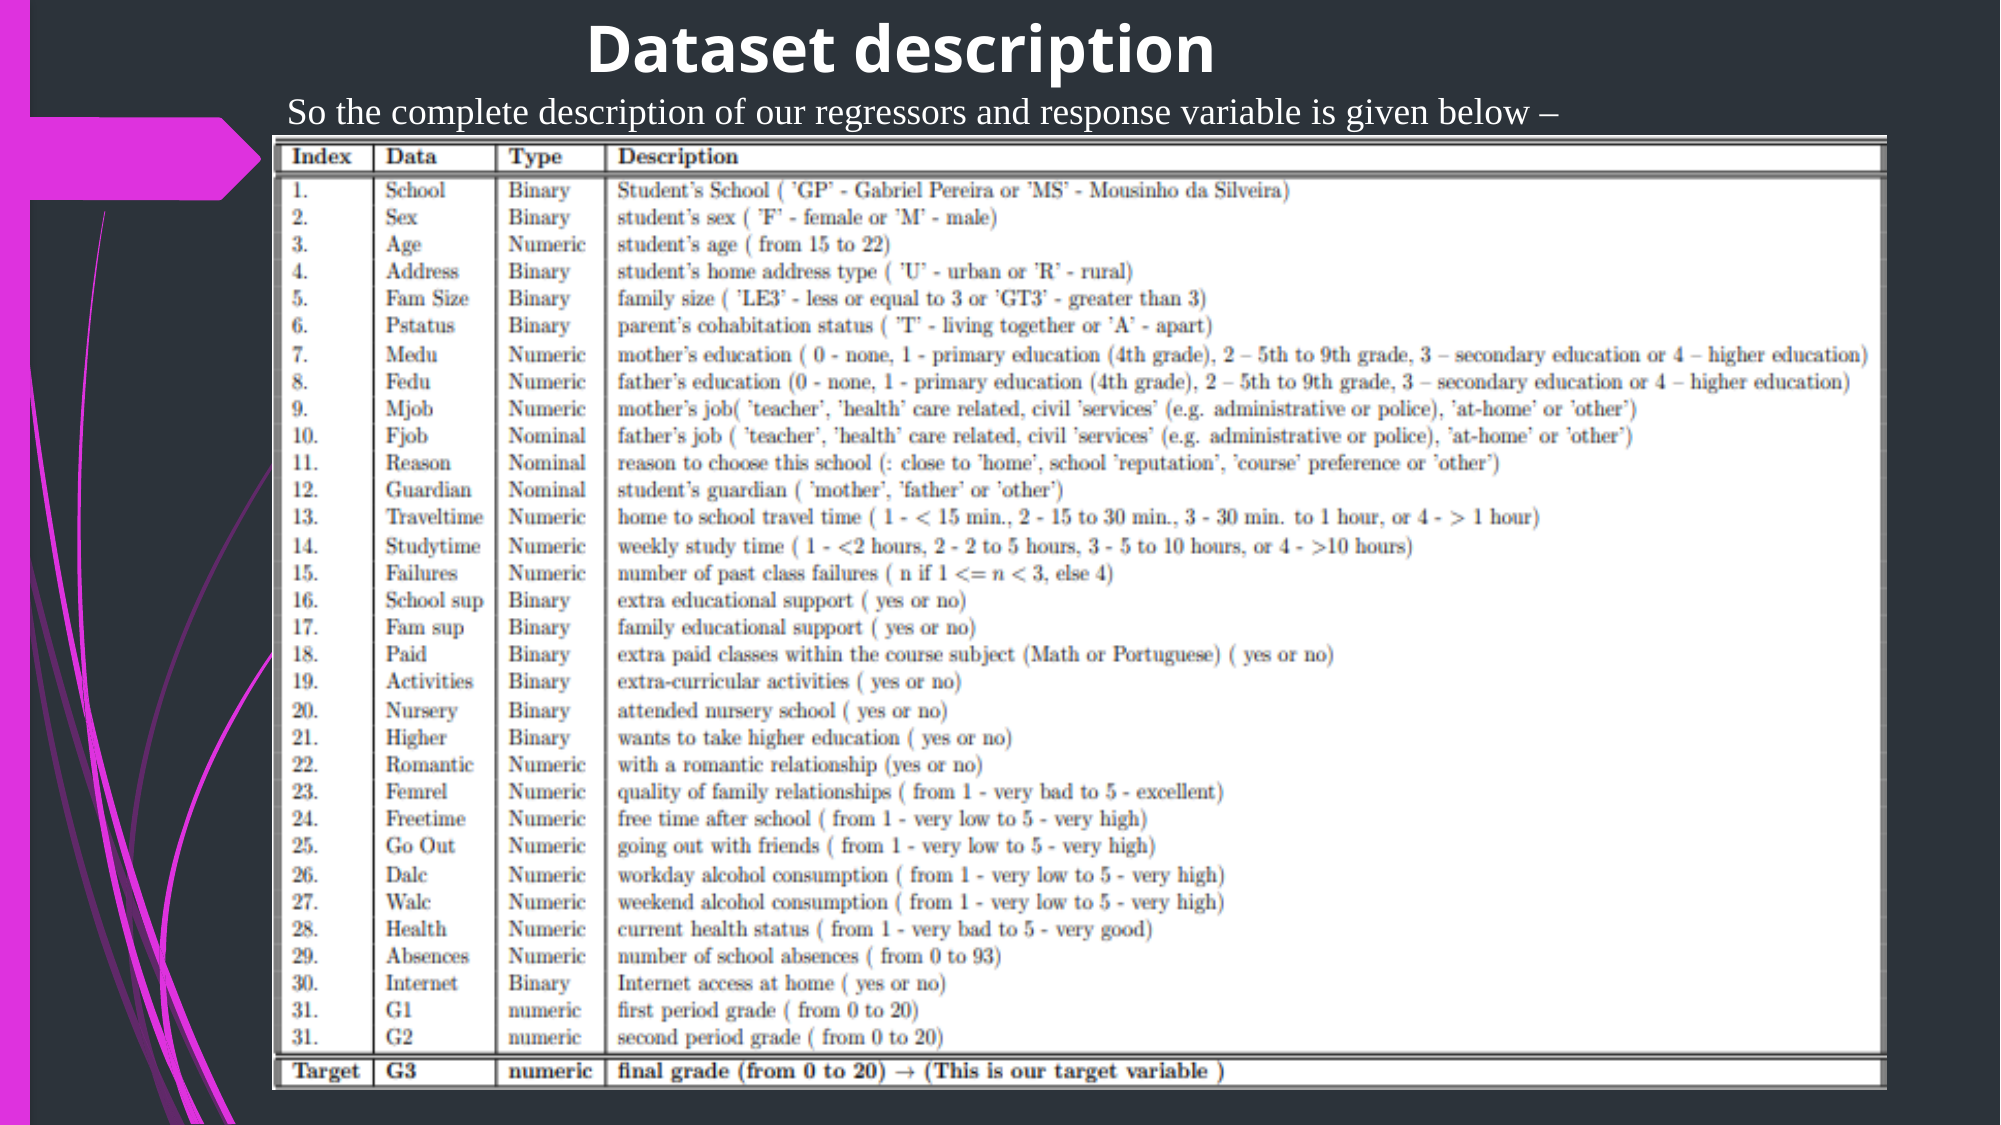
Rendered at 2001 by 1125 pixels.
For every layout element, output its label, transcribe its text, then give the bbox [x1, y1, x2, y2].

title Dataset description [570, 0, 1458, 79]
text_box So the complete description of our regressors and response variable is given below – [272, 79, 1887, 135]
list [271, 135, 1887, 1090]
